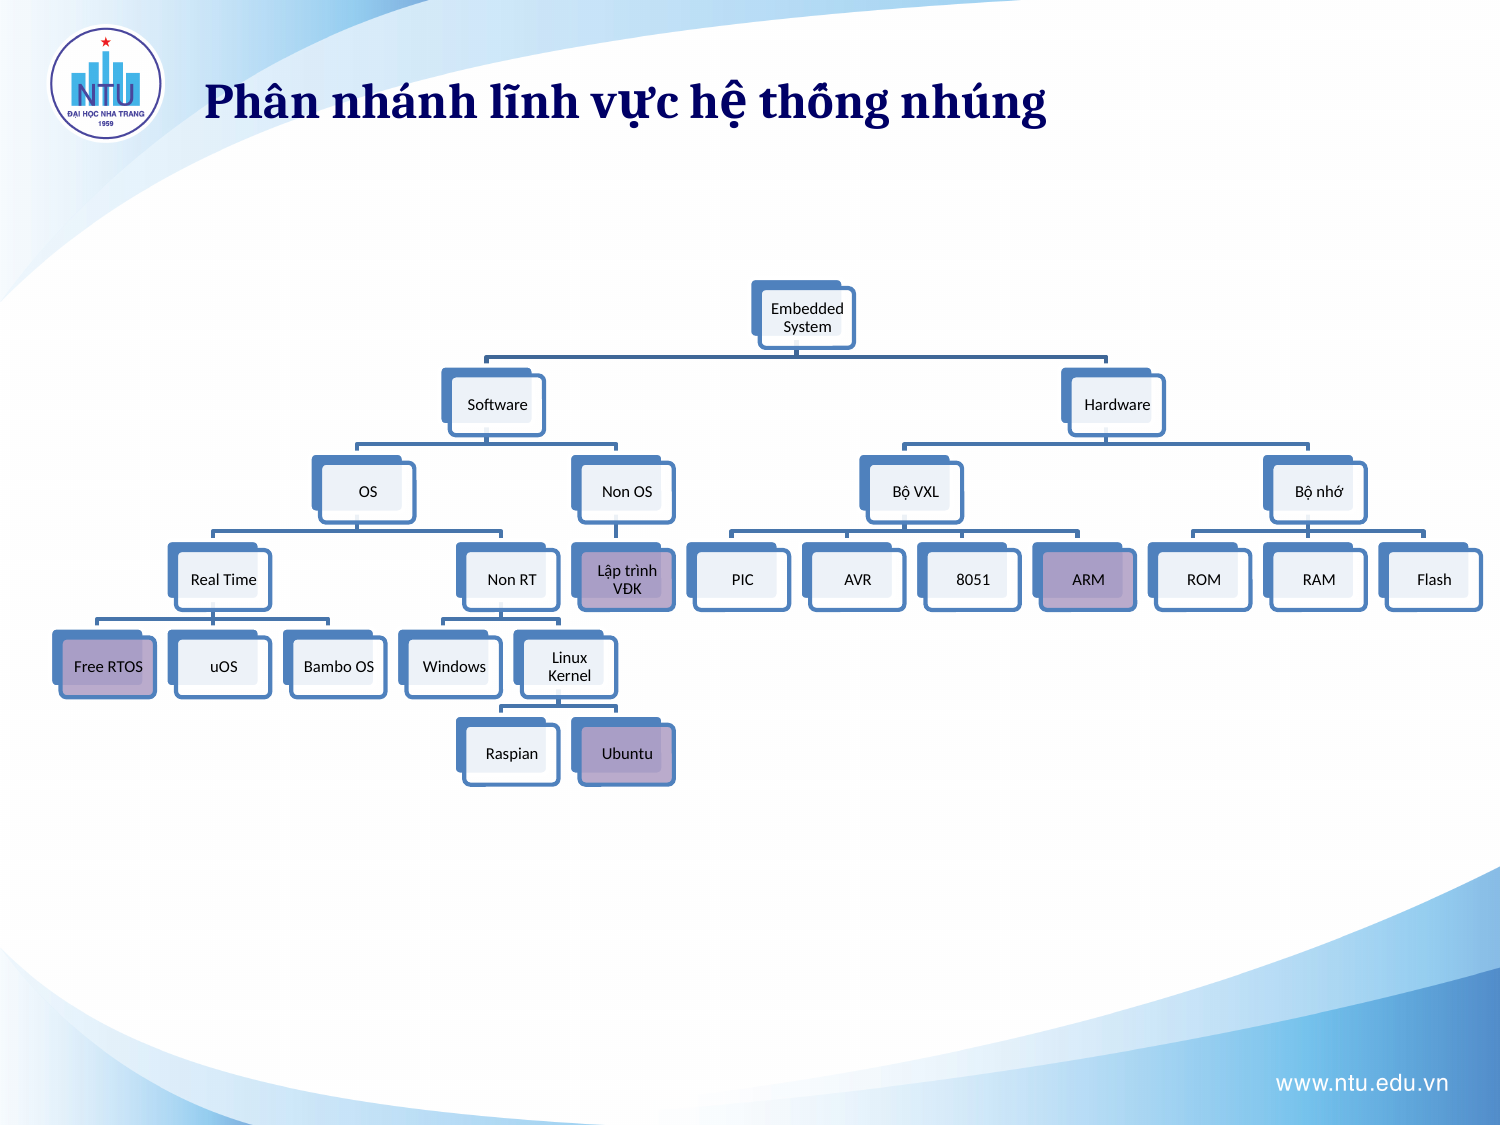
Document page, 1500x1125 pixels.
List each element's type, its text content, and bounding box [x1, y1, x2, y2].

slide_number 23 [1412, 1042, 1500, 1103]
picture [0, 0, 1500, 1125]
text_box Phân nhánh lĩnh vực hệ thống nhúng [187, 61, 1250, 110]
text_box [49, 112, 1482, 951]
